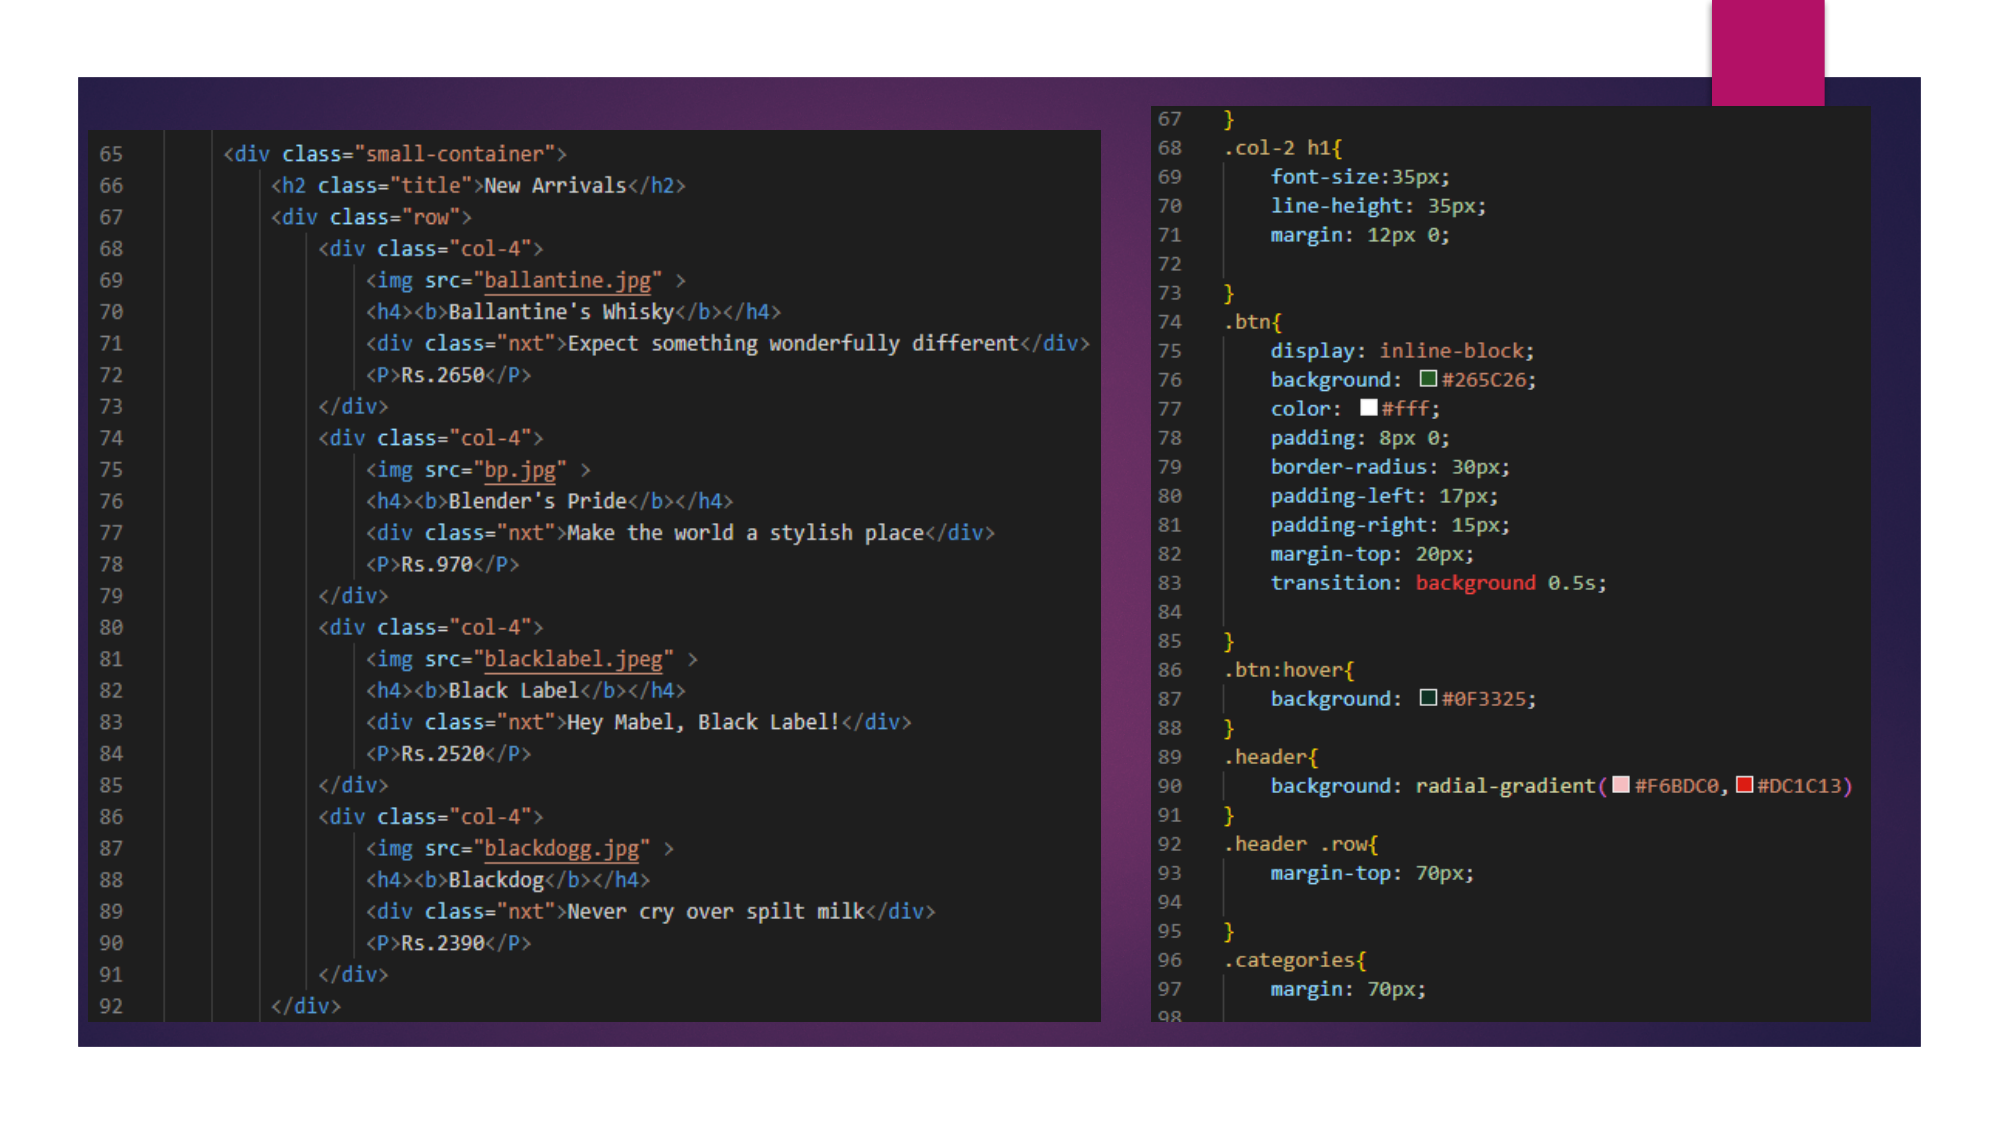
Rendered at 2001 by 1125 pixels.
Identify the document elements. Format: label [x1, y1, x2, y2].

picture [87, 129, 1101, 1022]
picture [1151, 106, 1871, 1022]
